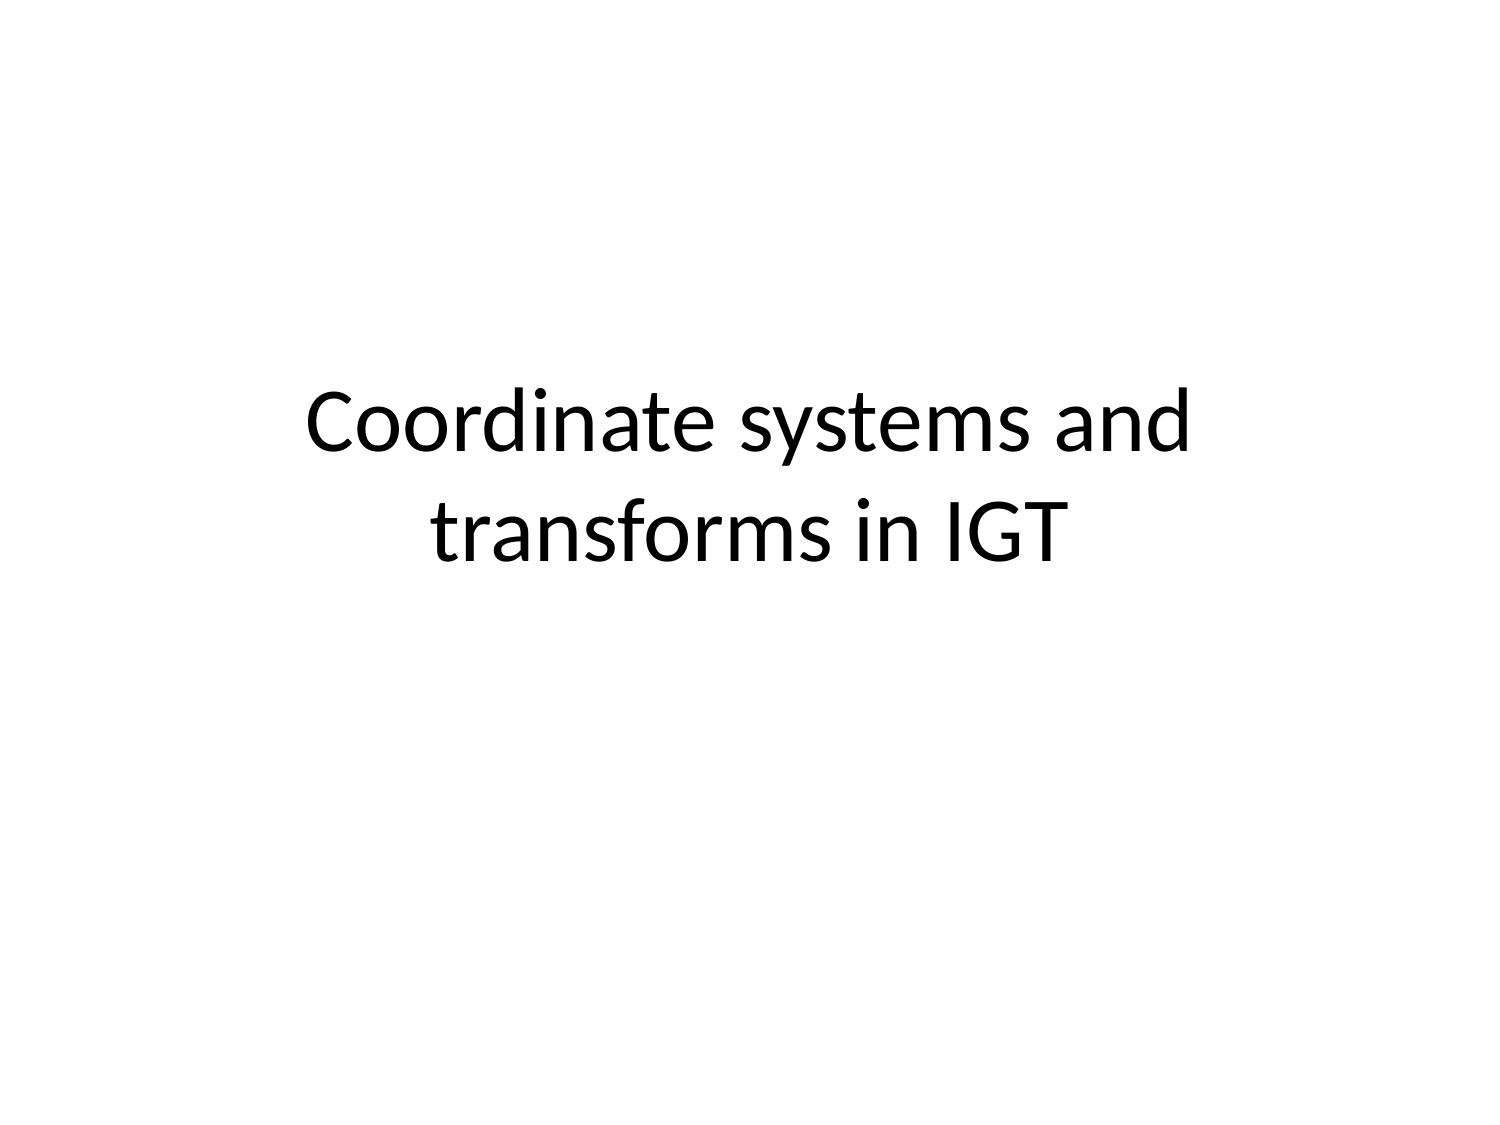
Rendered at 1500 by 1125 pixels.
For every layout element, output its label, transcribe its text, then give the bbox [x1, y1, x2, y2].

title Coordinate systems and transforms in IGT [112, 349, 1388, 591]
